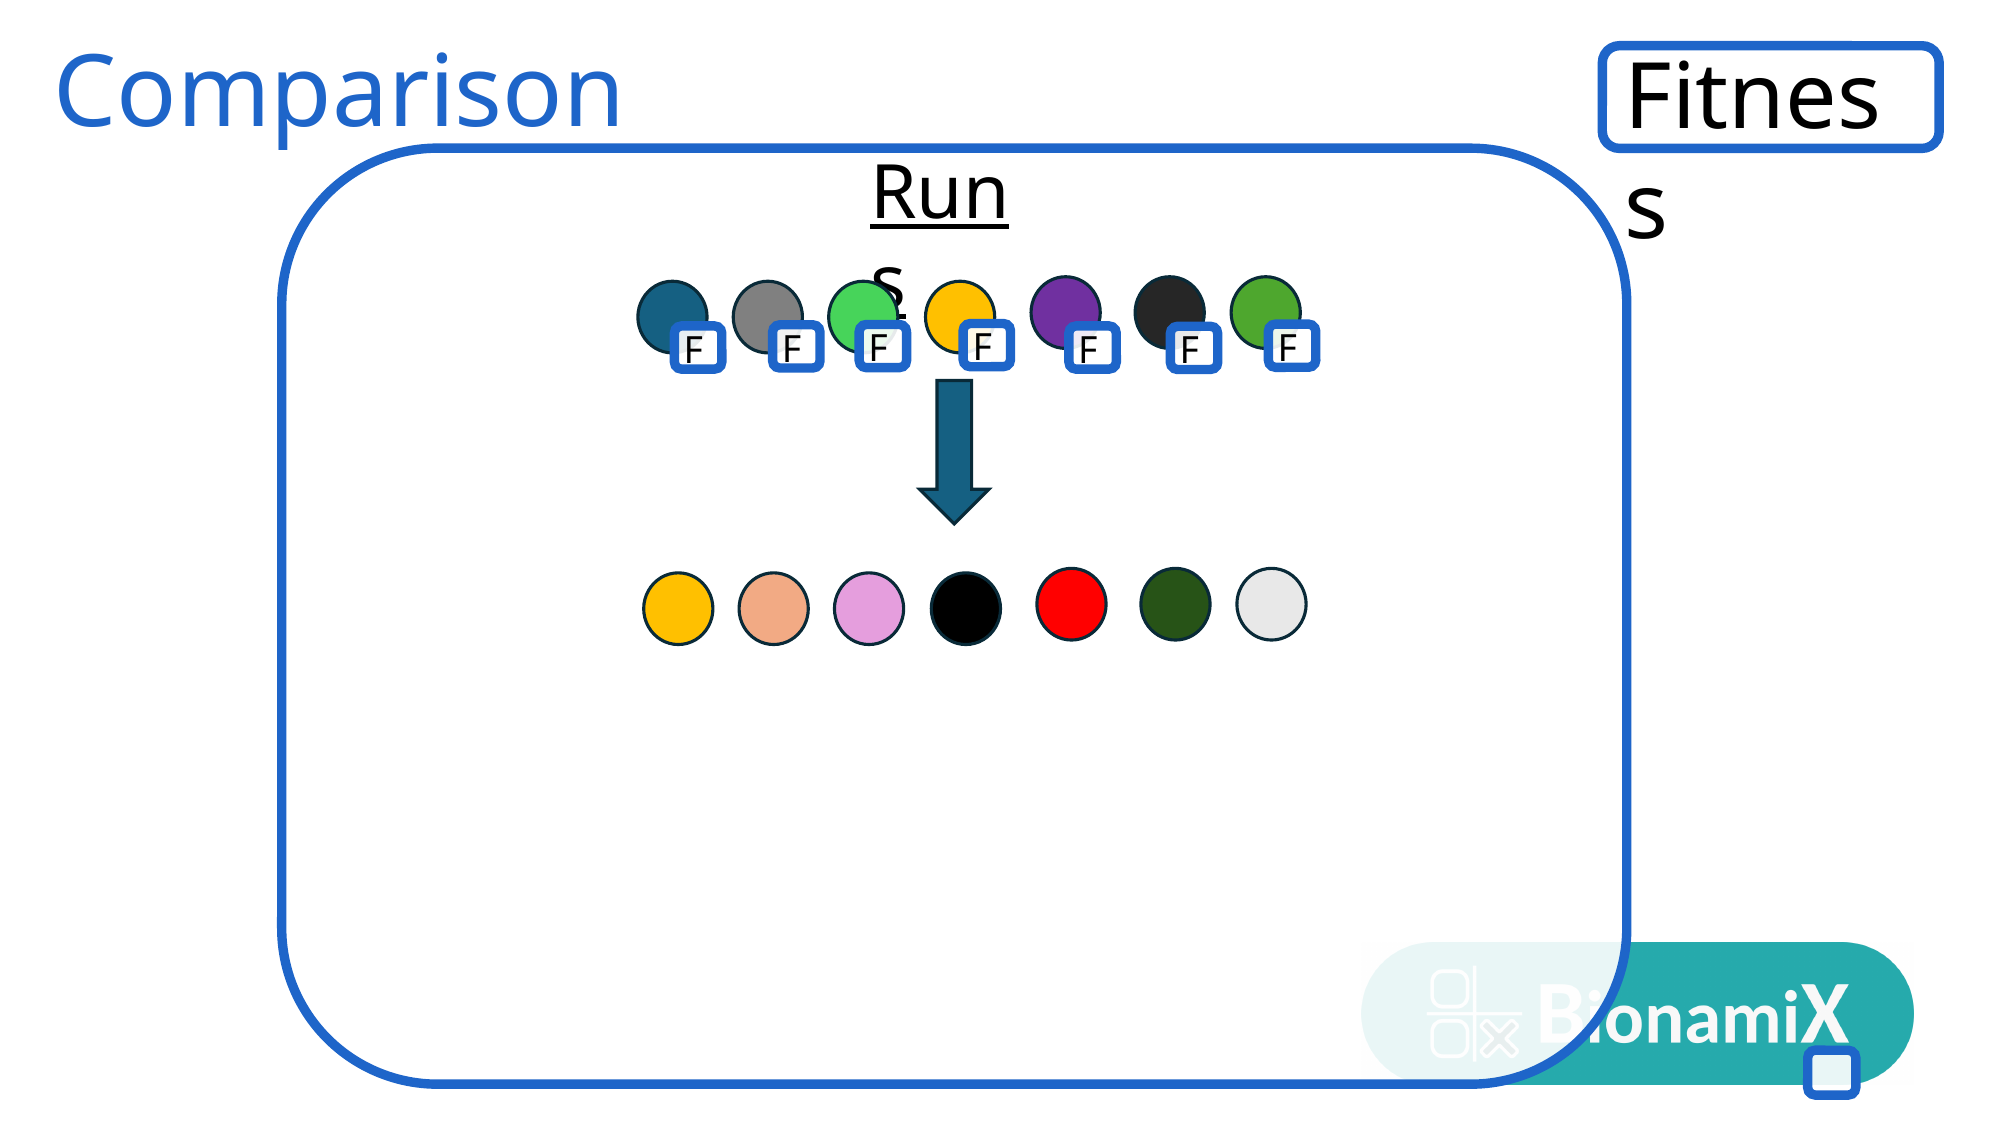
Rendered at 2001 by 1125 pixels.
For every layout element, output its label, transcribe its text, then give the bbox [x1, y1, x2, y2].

text_box F [856, 316, 884, 377]
text_box [1029, 275, 1102, 350]
text_box [737, 571, 810, 647]
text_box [1264, 315, 1317, 378]
text_box [1229, 275, 1302, 350]
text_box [670, 317, 723, 380]
text_box F [769, 317, 797, 377]
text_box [1166, 318, 1219, 380]
text_box [1927, 44, 1941, 150]
text_box [832, 571, 906, 647]
text_box [1139, 566, 1212, 642]
text_box [636, 279, 709, 355]
text_box Fitness [1610, 29, 1927, 265]
text_box [642, 571, 715, 647]
text_box [929, 571, 1003, 647]
text_box [1133, 275, 1206, 350]
text_box [1600, 46, 1610, 148]
text_box [827, 279, 900, 354]
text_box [959, 315, 1012, 377]
title Comparison [13, 0, 666, 157]
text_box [1065, 317, 1117, 380]
picture [1361, 941, 1914, 1085]
text_box [1035, 566, 1108, 642]
text_box [731, 279, 805, 355]
text_box [797, 323, 822, 370]
text_box [280, 146, 1629, 1086]
slide_number 47 [1412, 1085, 1863, 1103]
text_box [923, 279, 997, 355]
text_box [1235, 566, 1308, 642]
text_box [915, 378, 993, 527]
text_box [884, 322, 909, 370]
text_box Runs [855, 135, 1054, 331]
